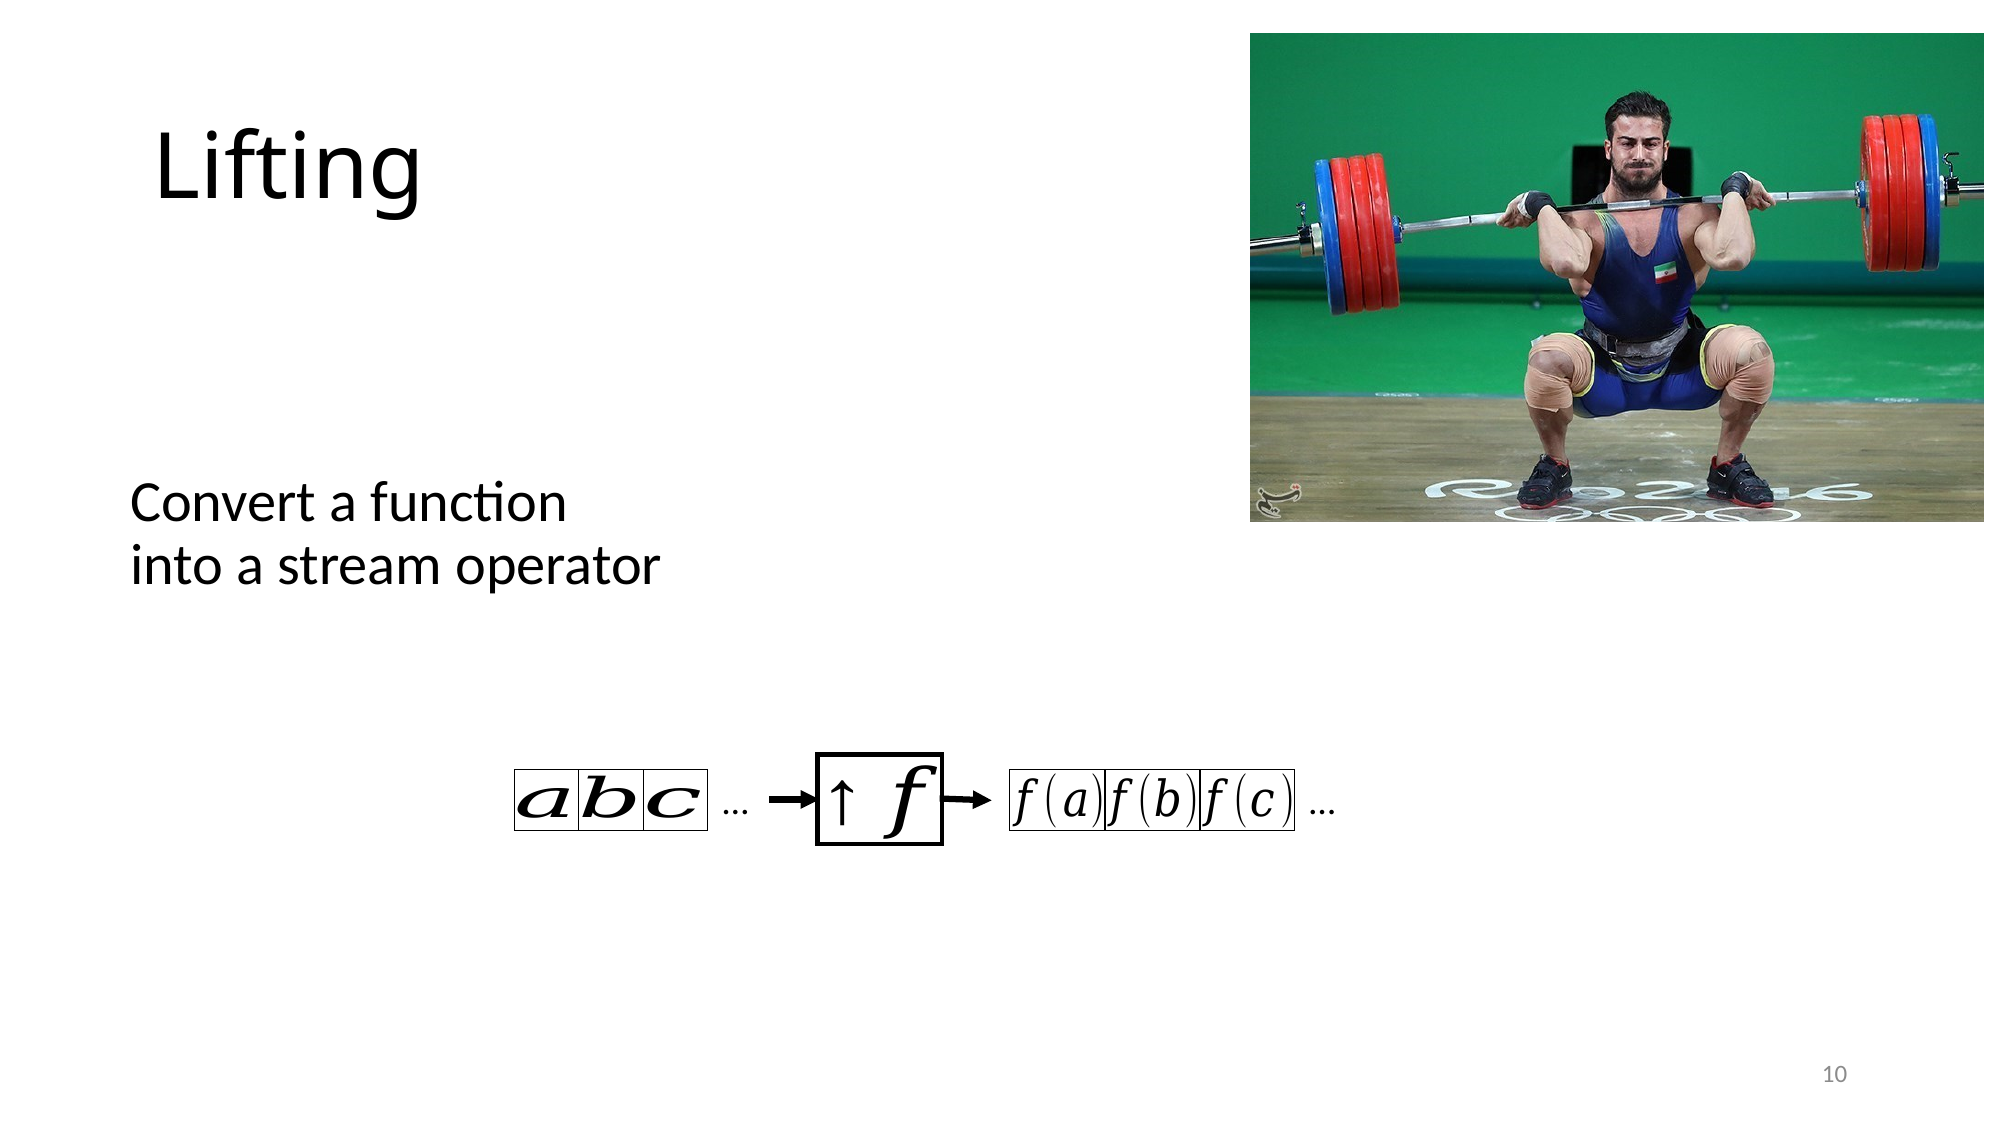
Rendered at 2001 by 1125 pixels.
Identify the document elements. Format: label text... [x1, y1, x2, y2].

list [1250, 33, 1984, 522]
slide_number 10 [1798, 1042, 1863, 1103]
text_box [514, 769, 773, 831]
title Lifting [137, 59, 1250, 278]
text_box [1009, 769, 1351, 831]
